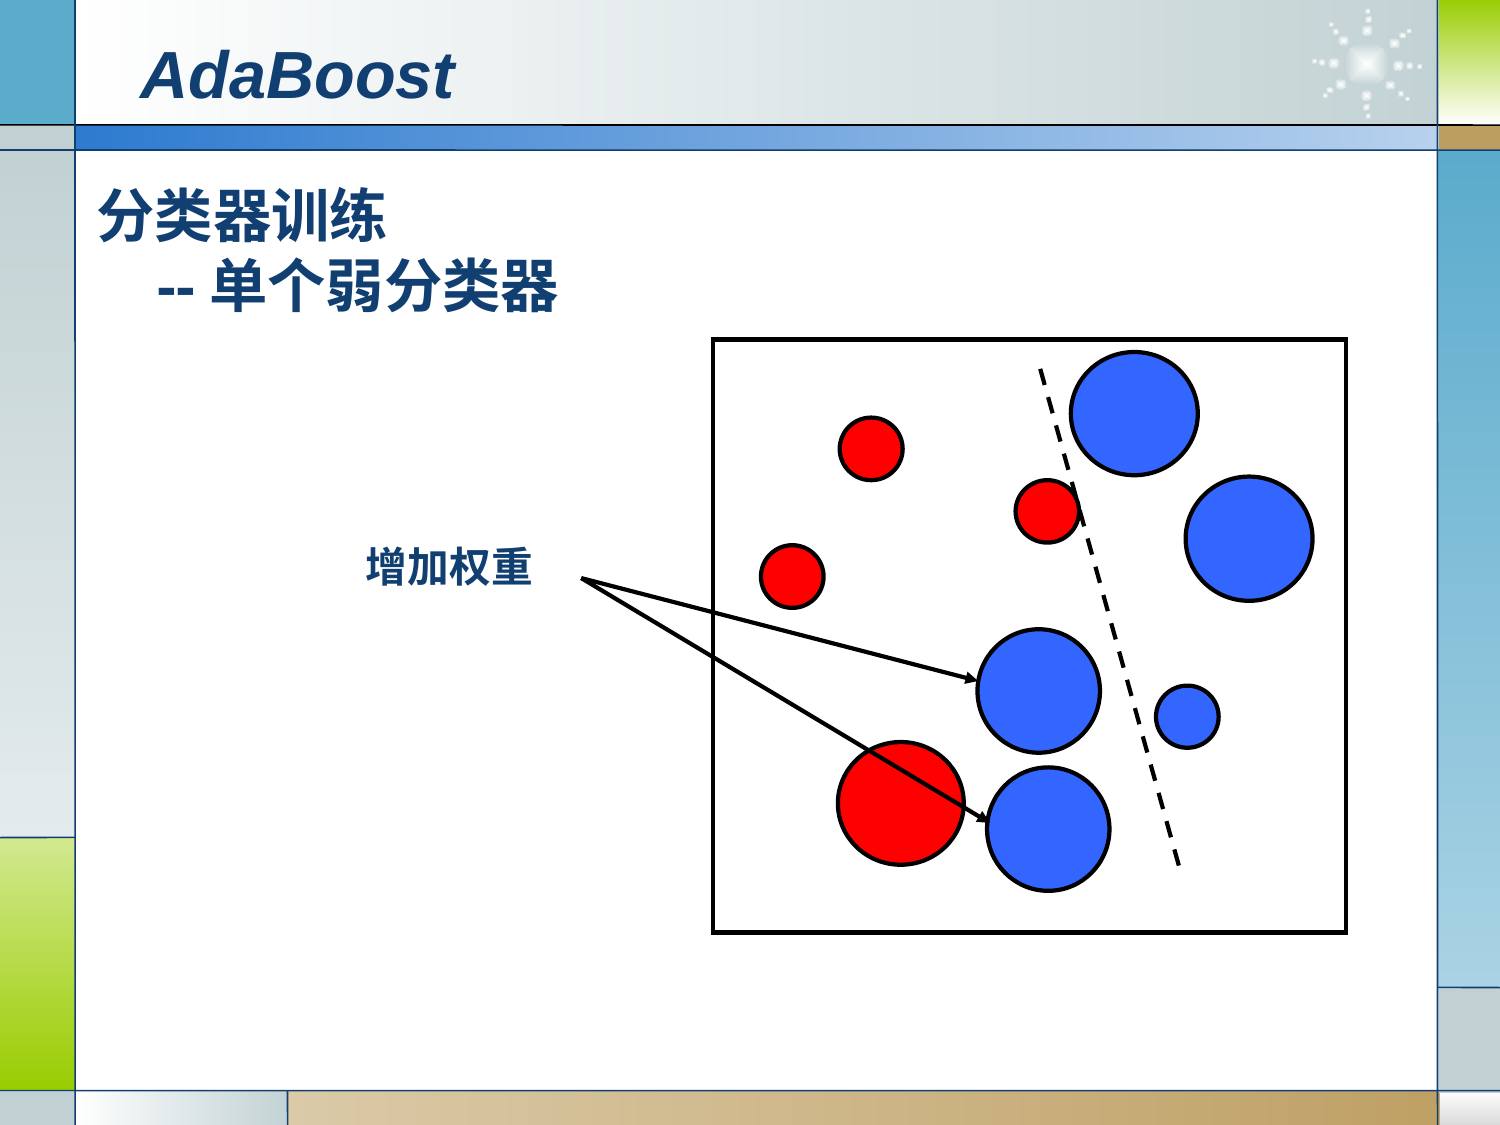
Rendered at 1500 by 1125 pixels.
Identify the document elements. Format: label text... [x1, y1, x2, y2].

text_box 分类器训练 --单个弱分类器 [81, 171, 736, 326]
text_box AdaBoost [125, 24, 646, 120]
picture [710, 337, 1351, 937]
text_box 增加权重 [350, 533, 549, 599]
